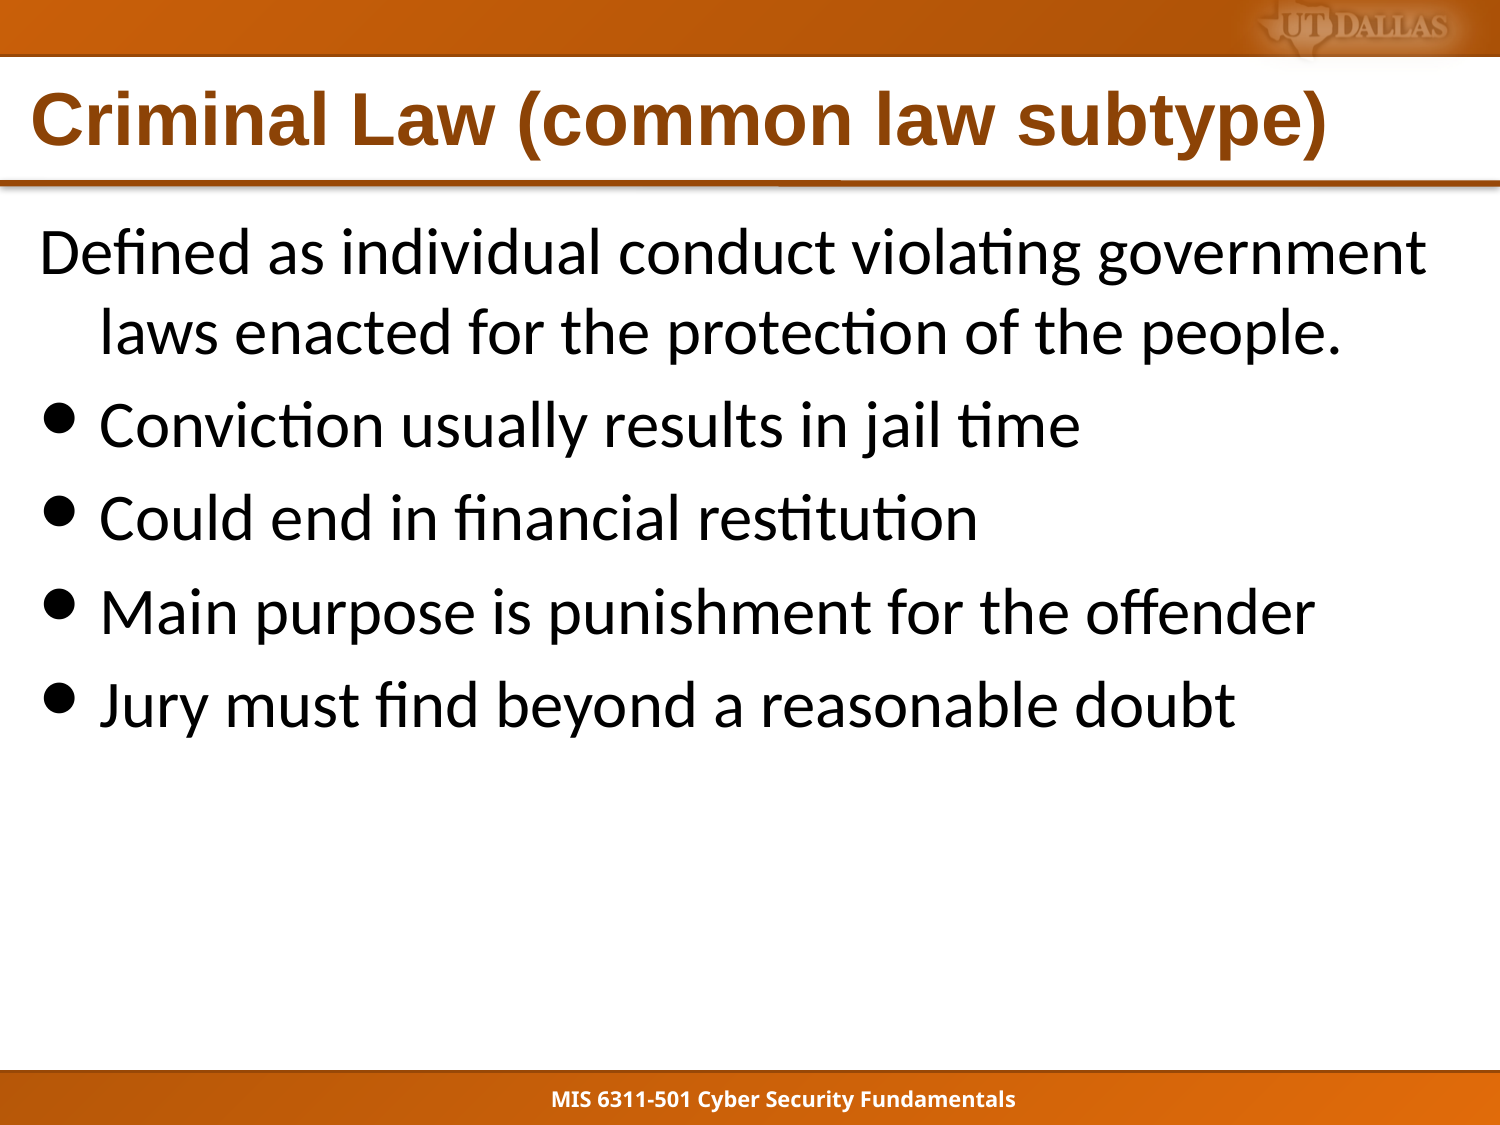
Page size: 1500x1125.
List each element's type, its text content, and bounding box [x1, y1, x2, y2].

title Criminal Law (common law subtype) [0, 64, 1500, 178]
list Defined as individual conduct violating government laws enacted for the protection of the people. Conviction usually results in jail time Could end in financial restitution Main purpose is punishment for the offender Jury must find beyond a reasonable doubt [24, 199, 1500, 1077]
picture [1218, 0, 1500, 64]
